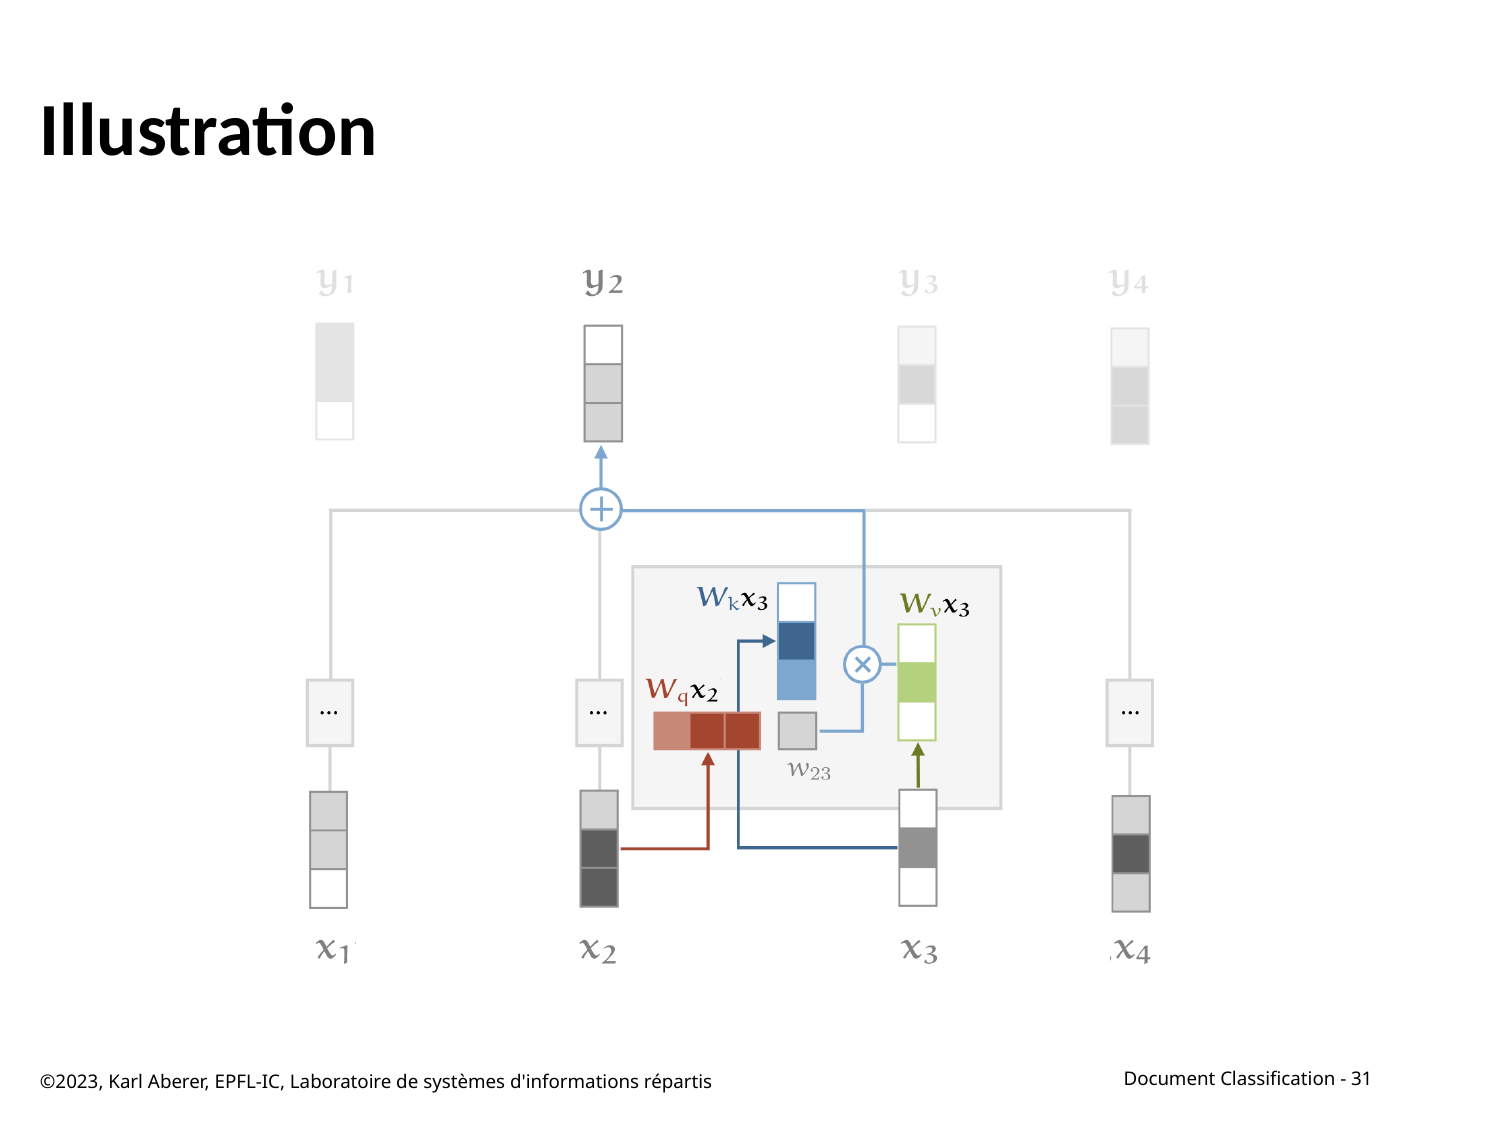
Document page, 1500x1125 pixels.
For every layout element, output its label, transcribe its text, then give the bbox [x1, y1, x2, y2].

footer ©2023, Karl Aberer, EPFL-IC, Laboratoire de systèmes d'informations répartis [24, 1062, 988, 1101]
title Illustration [24, 49, 1388, 201]
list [265, 231, 1192, 989]
